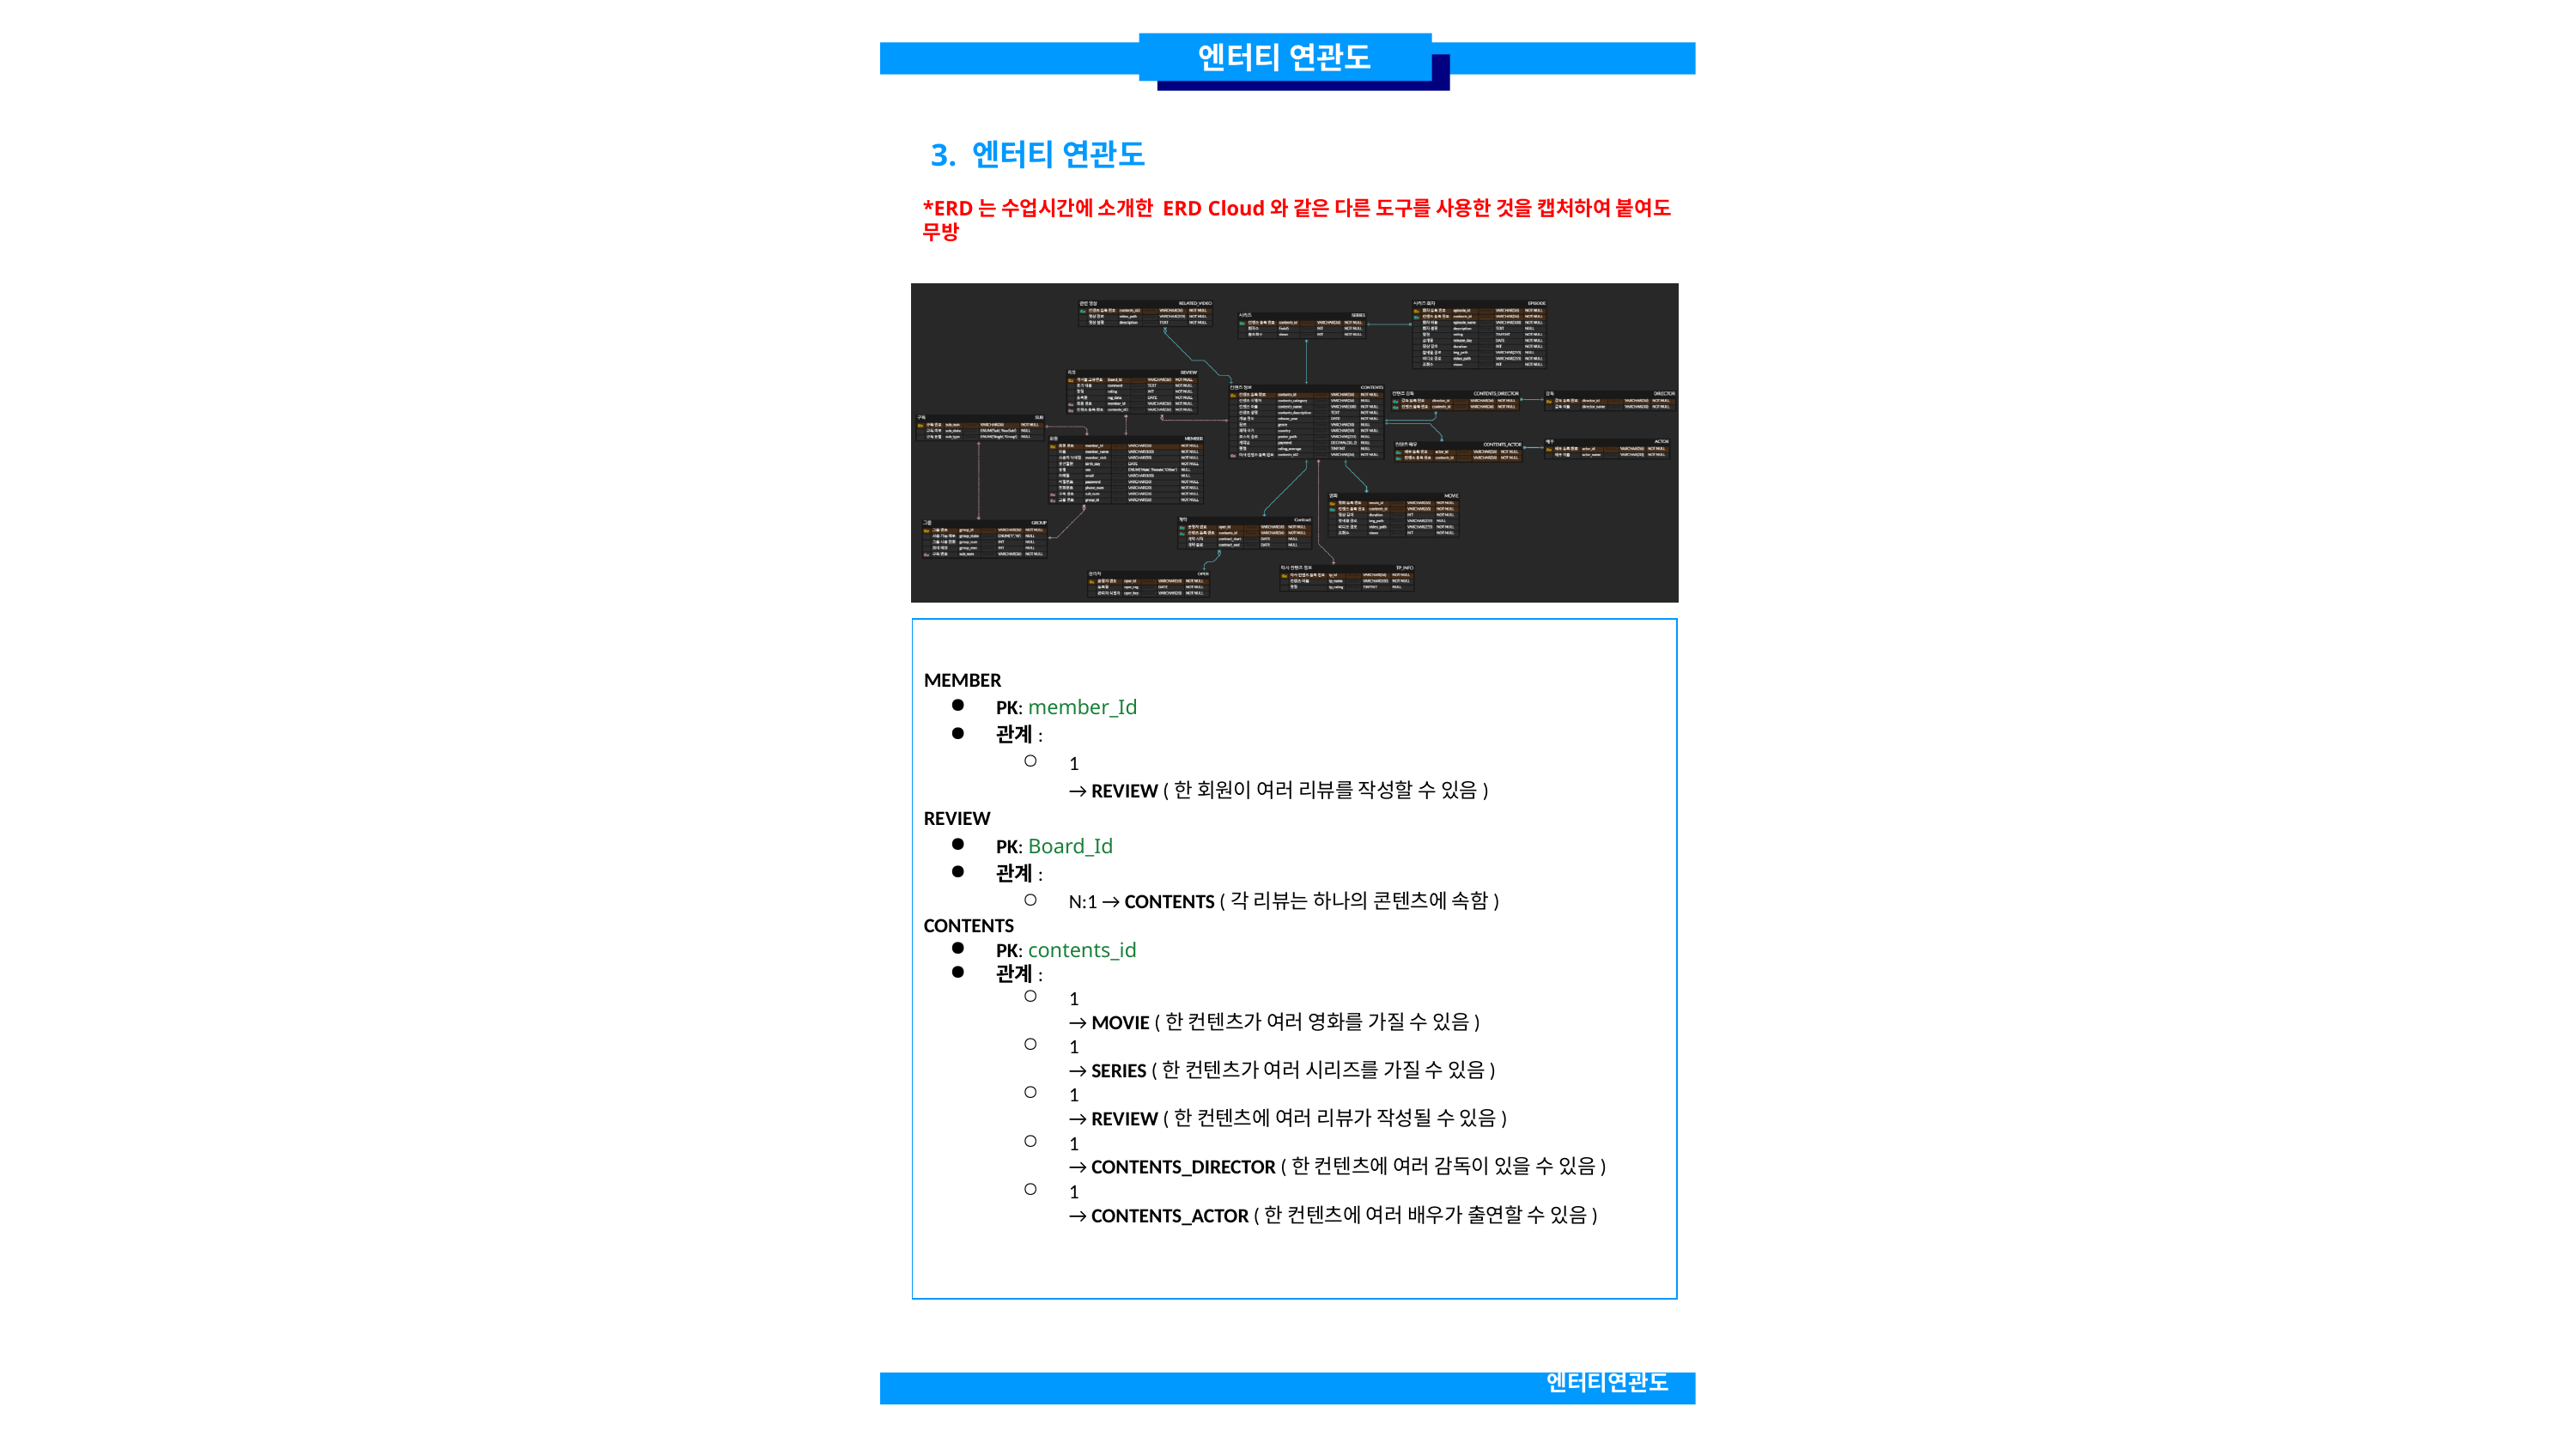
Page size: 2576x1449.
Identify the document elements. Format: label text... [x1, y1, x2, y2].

text_box [880, 1372, 1696, 1405]
text_box 엔터티연관도 [1534, 1362, 1686, 1402]
text_box 3. 엔터티 연관도 [919, 130, 1425, 179]
text_box MEMBER PK: member_Id 관계: 1 → REVIEW (한 회원이 여러 리뷰를 작성할 수 있음) REVIEW PK: Board_Id 관계: N:1 → CONTENTS (각 리뷰는 하나의 콘텐츠에 속함) CONTENTS PK: contents_id 관계: 1 → MOVIE (한 컨텐츠가 여러 영화를 가질 수 있음) 1 → SERIES (한 컨텐츠가 여러 시리즈를 가질 수 있음) 1 → REVIEW (한 컨텐츠에 여러 리뷰가 작성될 수 있음) 1 → CONTENTS_DIRECTOR (한 컨텐츠에 여러 감독이 있을 수 있음) 1 → CONTENTS_ACTOR (한 컨텐츠에 여러 배우가 출연할 수 있음) [912, 619, 1678, 1299]
text_box [1455, 42, 1696, 75]
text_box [1139, 33, 1450, 91]
text_box [880, 42, 1134, 75]
picture [910, 283, 1679, 603]
text_box *ERD는 수업시간에 소개한 ERD Cloud와 같은 다른 도구를 사용한 것을 캡처하여 붙여도 무방 [911, 190, 1690, 251]
